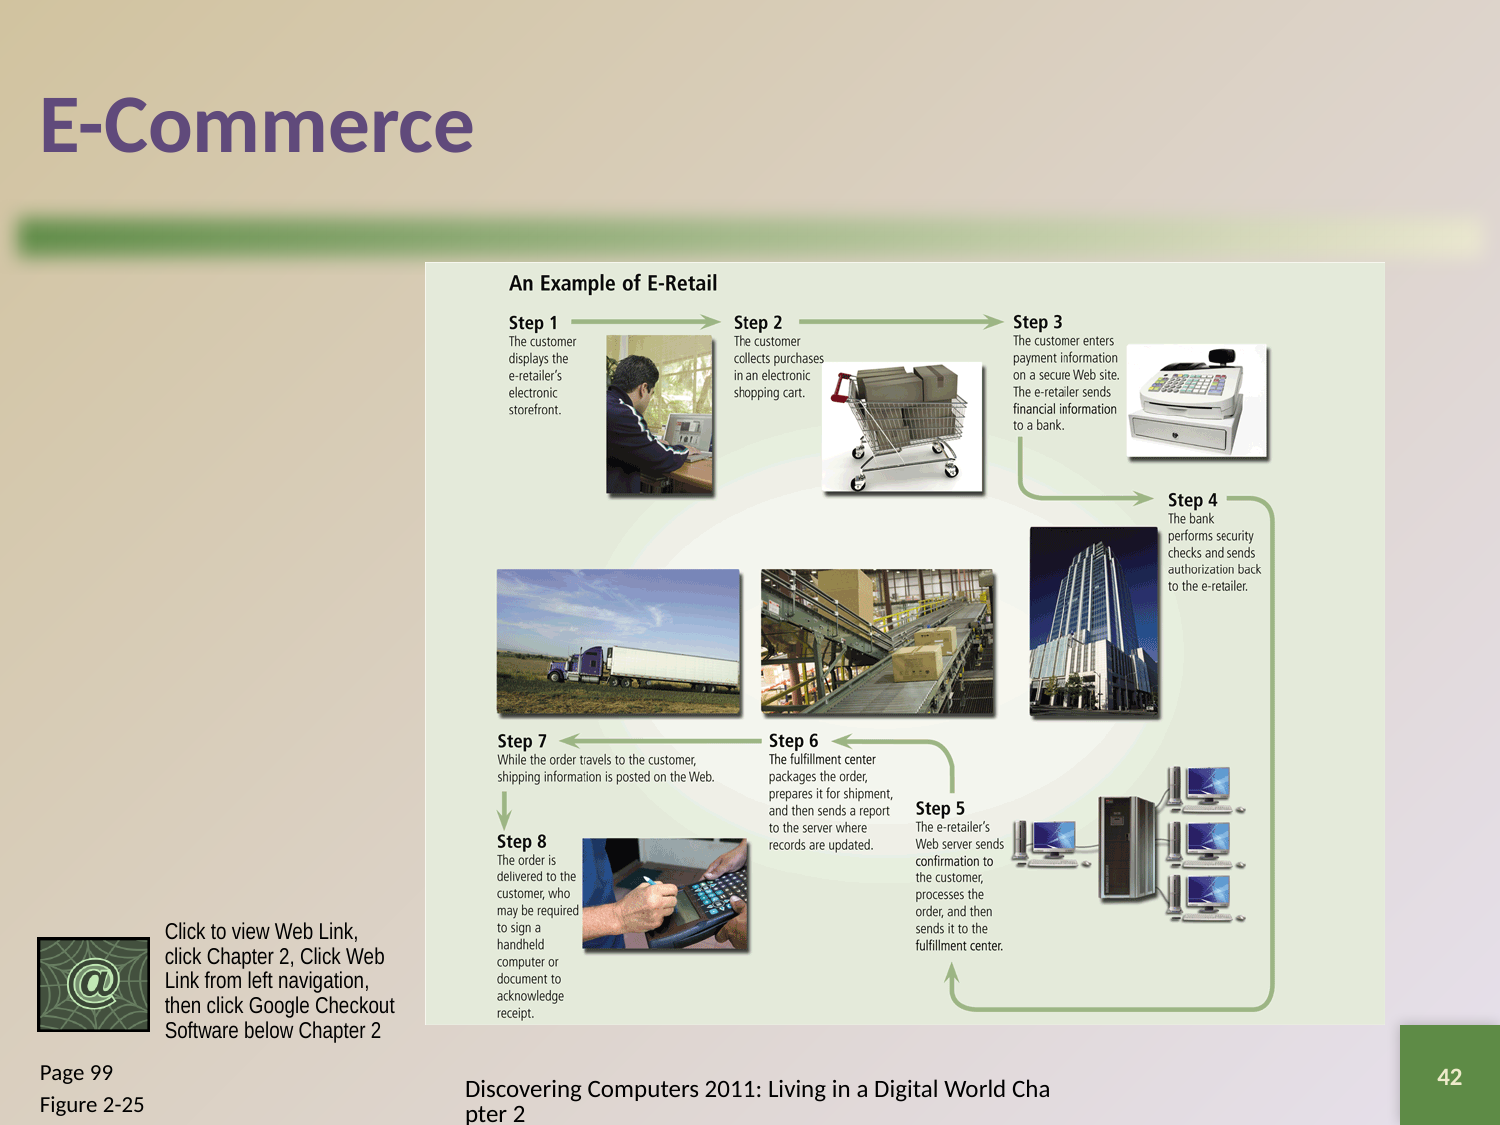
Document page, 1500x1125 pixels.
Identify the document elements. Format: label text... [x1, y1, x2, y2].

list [424, 262, 1385, 1026]
slide_number 42 [1400, 1025, 1500, 1125]
title E-Commerce [24, 24, 1475, 213]
footer Discovering Computers 2011: Living in a Digital World Chapter 2 [450, 1050, 1075, 1125]
list Page 99 Figure 2-25 [24, 1050, 300, 1125]
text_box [37, 912, 438, 1053]
